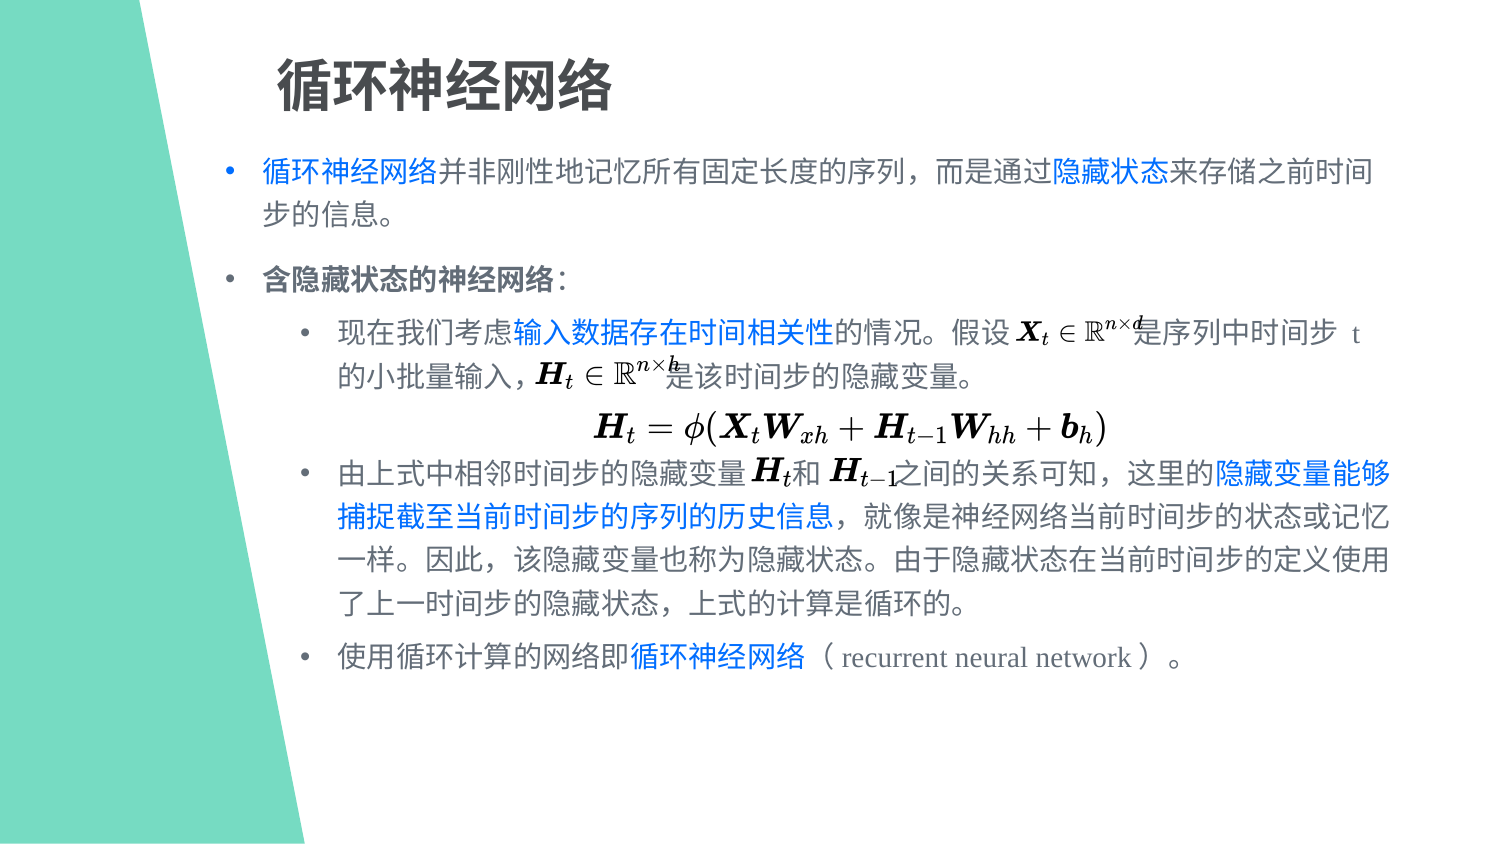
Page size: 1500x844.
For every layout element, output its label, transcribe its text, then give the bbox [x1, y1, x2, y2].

text_box 循环神经网络 [261, 50, 1069, 123]
picture [592, 406, 1108, 447]
picture [828, 451, 900, 490]
text_box [0, 0, 305, 844]
picture [534, 355, 682, 392]
picture [750, 450, 794, 490]
picture [1015, 315, 1144, 348]
text_box 循环神经网络并非刚性地记忆所有固定长度的序列，而是通过隐藏状态来存储之前时间步的信息。 含隐藏状态的神经网络： 现在我们考虑输入数据存在时间相关性的情况。假设 是序列中时间步 t 的小批量输入， 是该时间步的隐藏变量。 由上式中相邻时间步的隐藏变量 和 之间的关系可知，这里的隐藏变量能够捕捉截至当前时间步的序列的历史信息，就像是神经网络当前时间步的状态或记忆一样。因此，该隐藏变量也称为隐藏状态。由于隐藏状态在当前时间步的定义使用了上一时间步的隐藏状态，上式的计算是循环的。 使用循环计算的网络即循环神经网络（recurrent neural network）。 [210, 137, 1417, 782]
